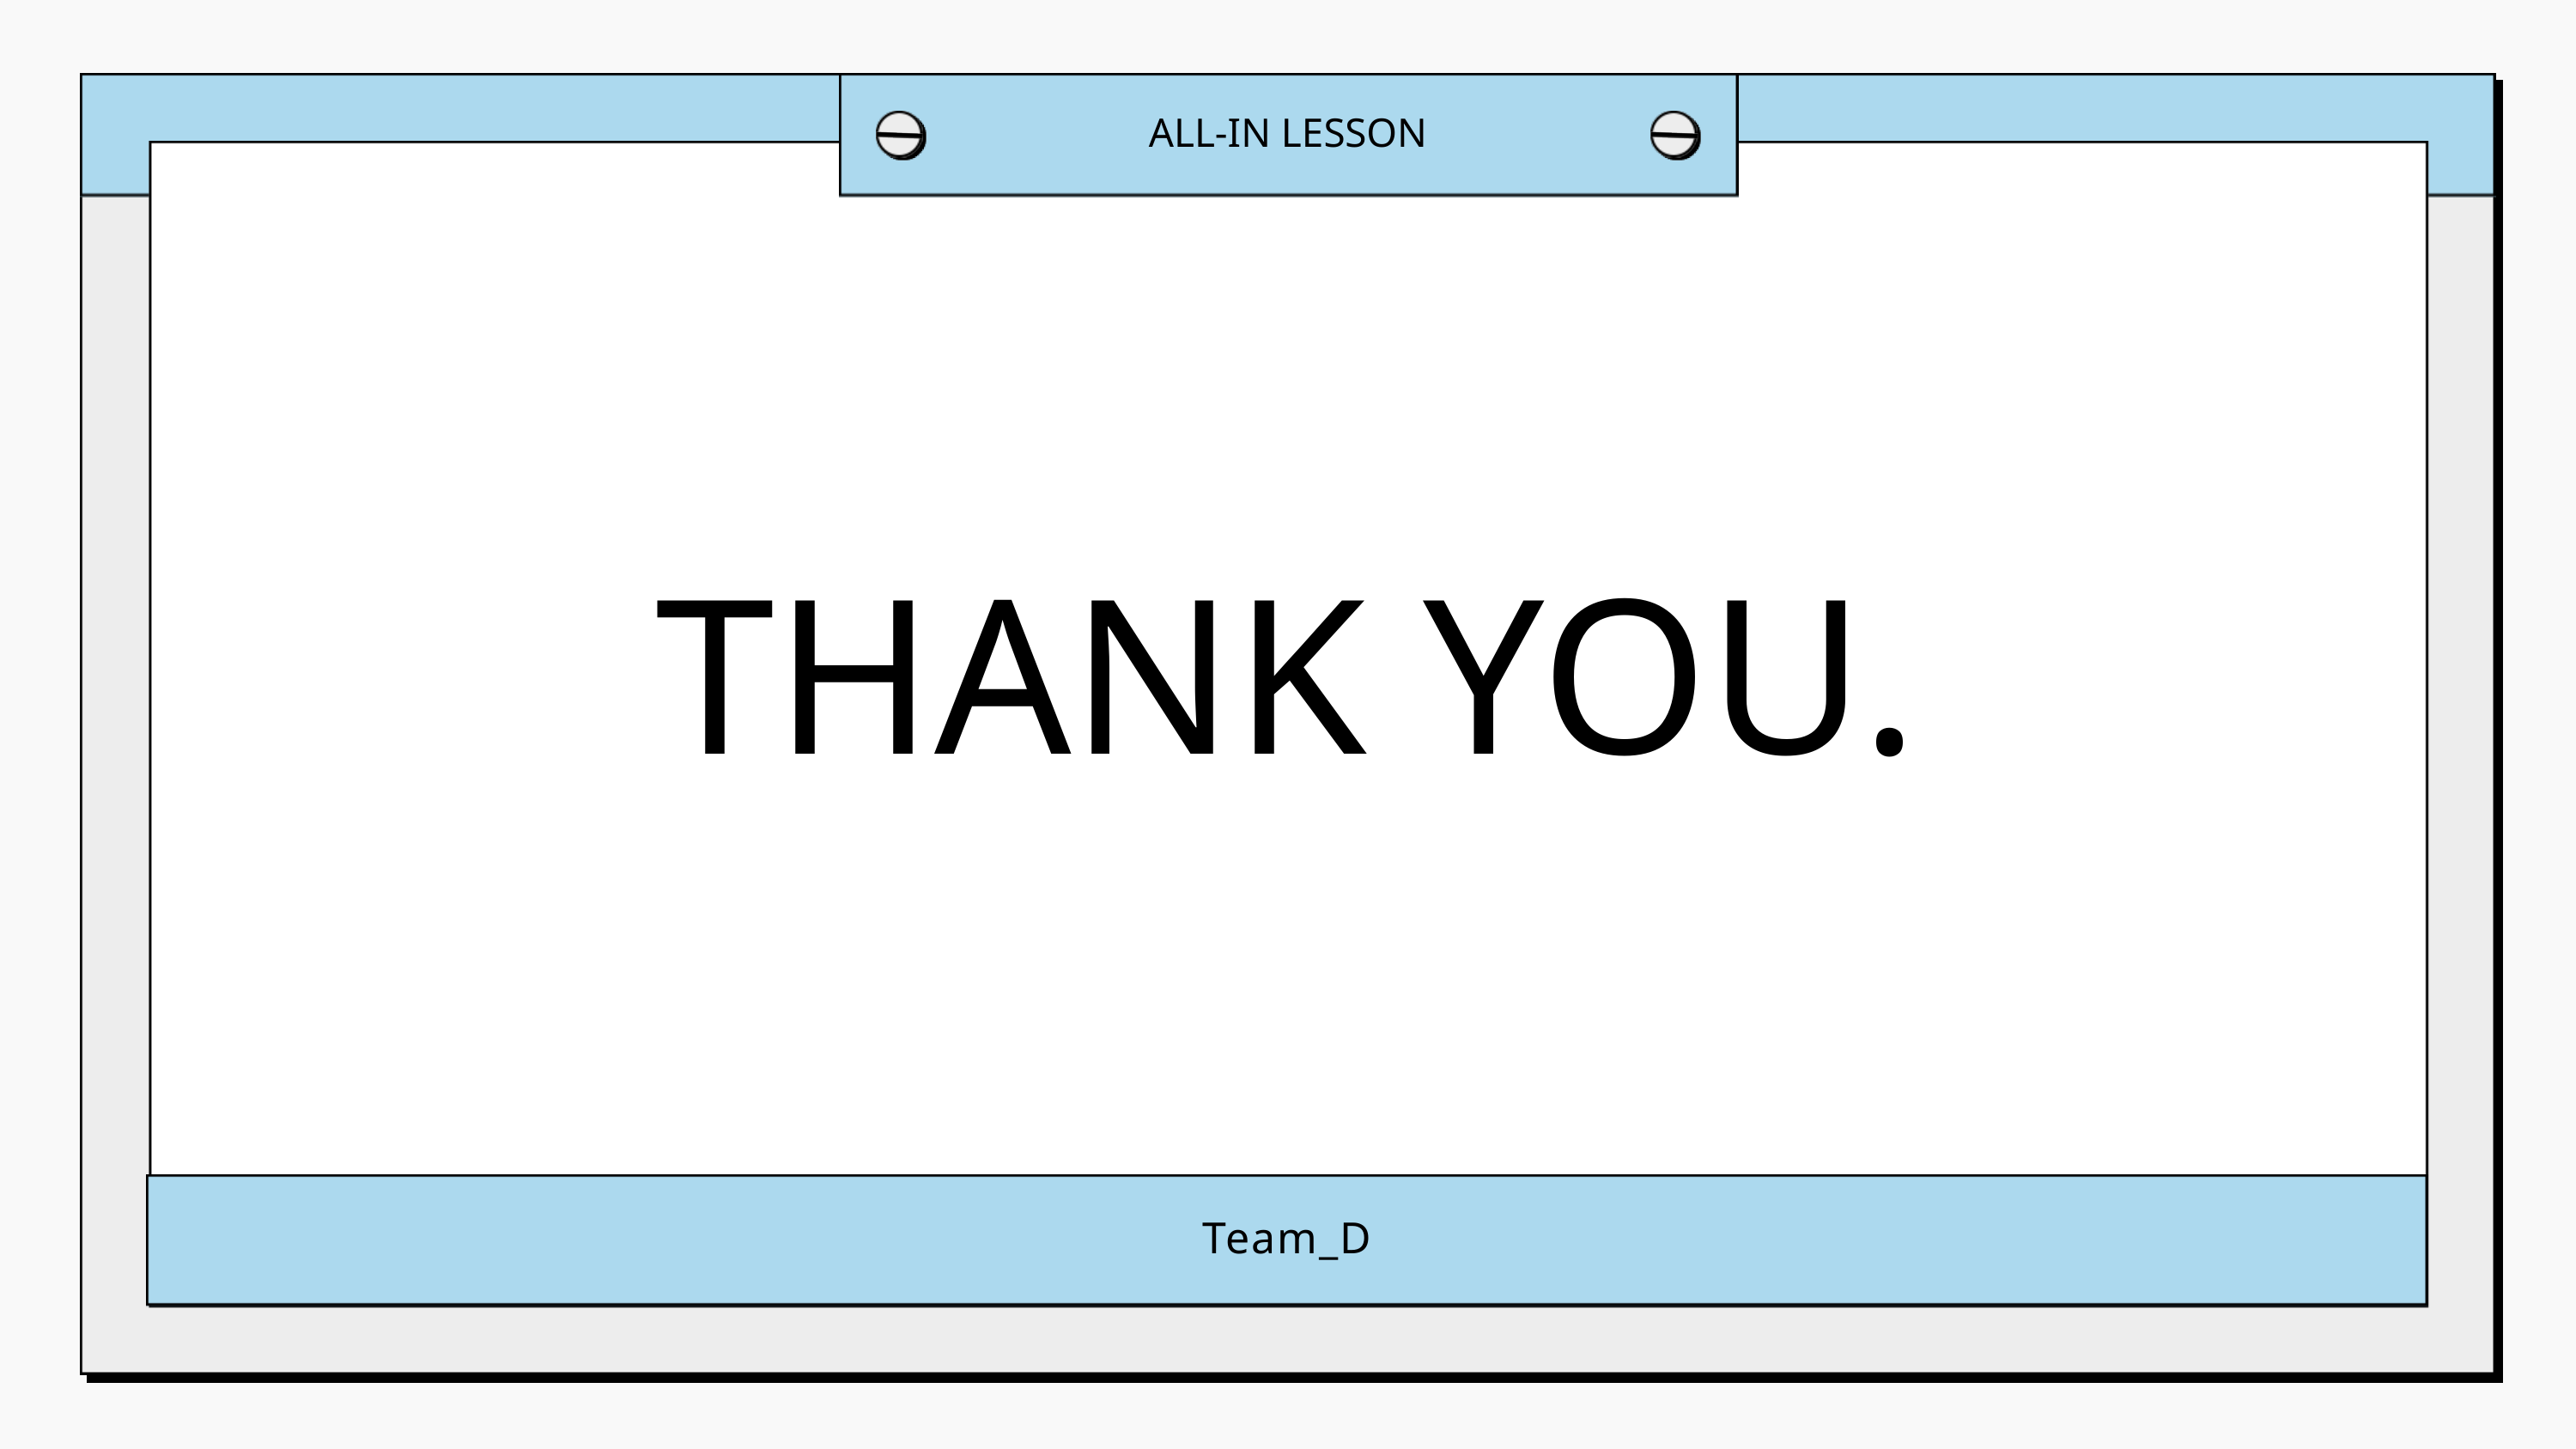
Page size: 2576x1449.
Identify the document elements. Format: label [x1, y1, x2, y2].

picture [80, 73, 2496, 1376]
